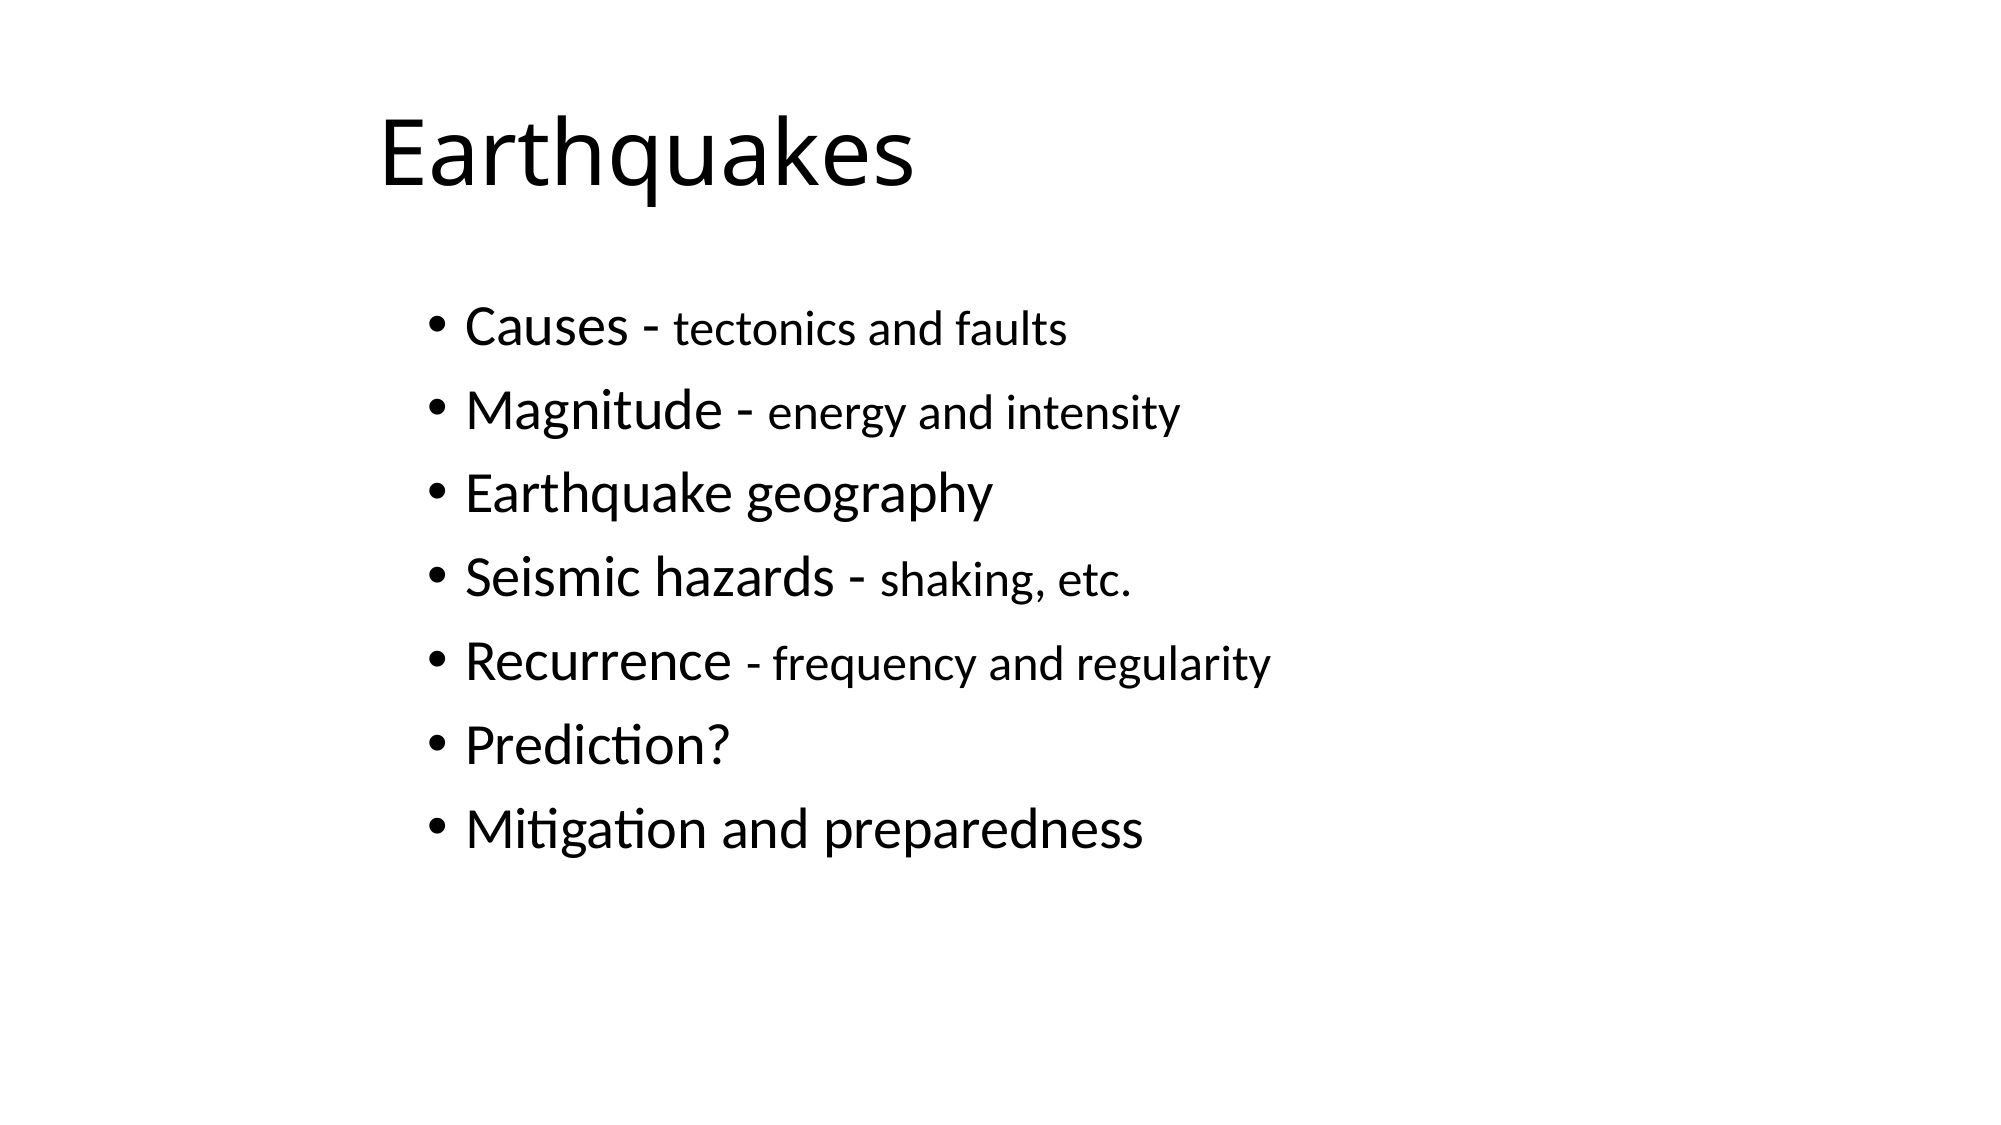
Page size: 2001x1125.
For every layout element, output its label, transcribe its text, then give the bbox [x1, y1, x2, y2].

title Earthquakes [362, 62, 1638, 250]
list Causes - tectonics and faults Magnitude - energy and intensity Earthquake geography Seismic hazards - shaking, etc. Recurrence - frequency and regularity Prediction? Mitigation and preparedness [412, 287, 1688, 963]
